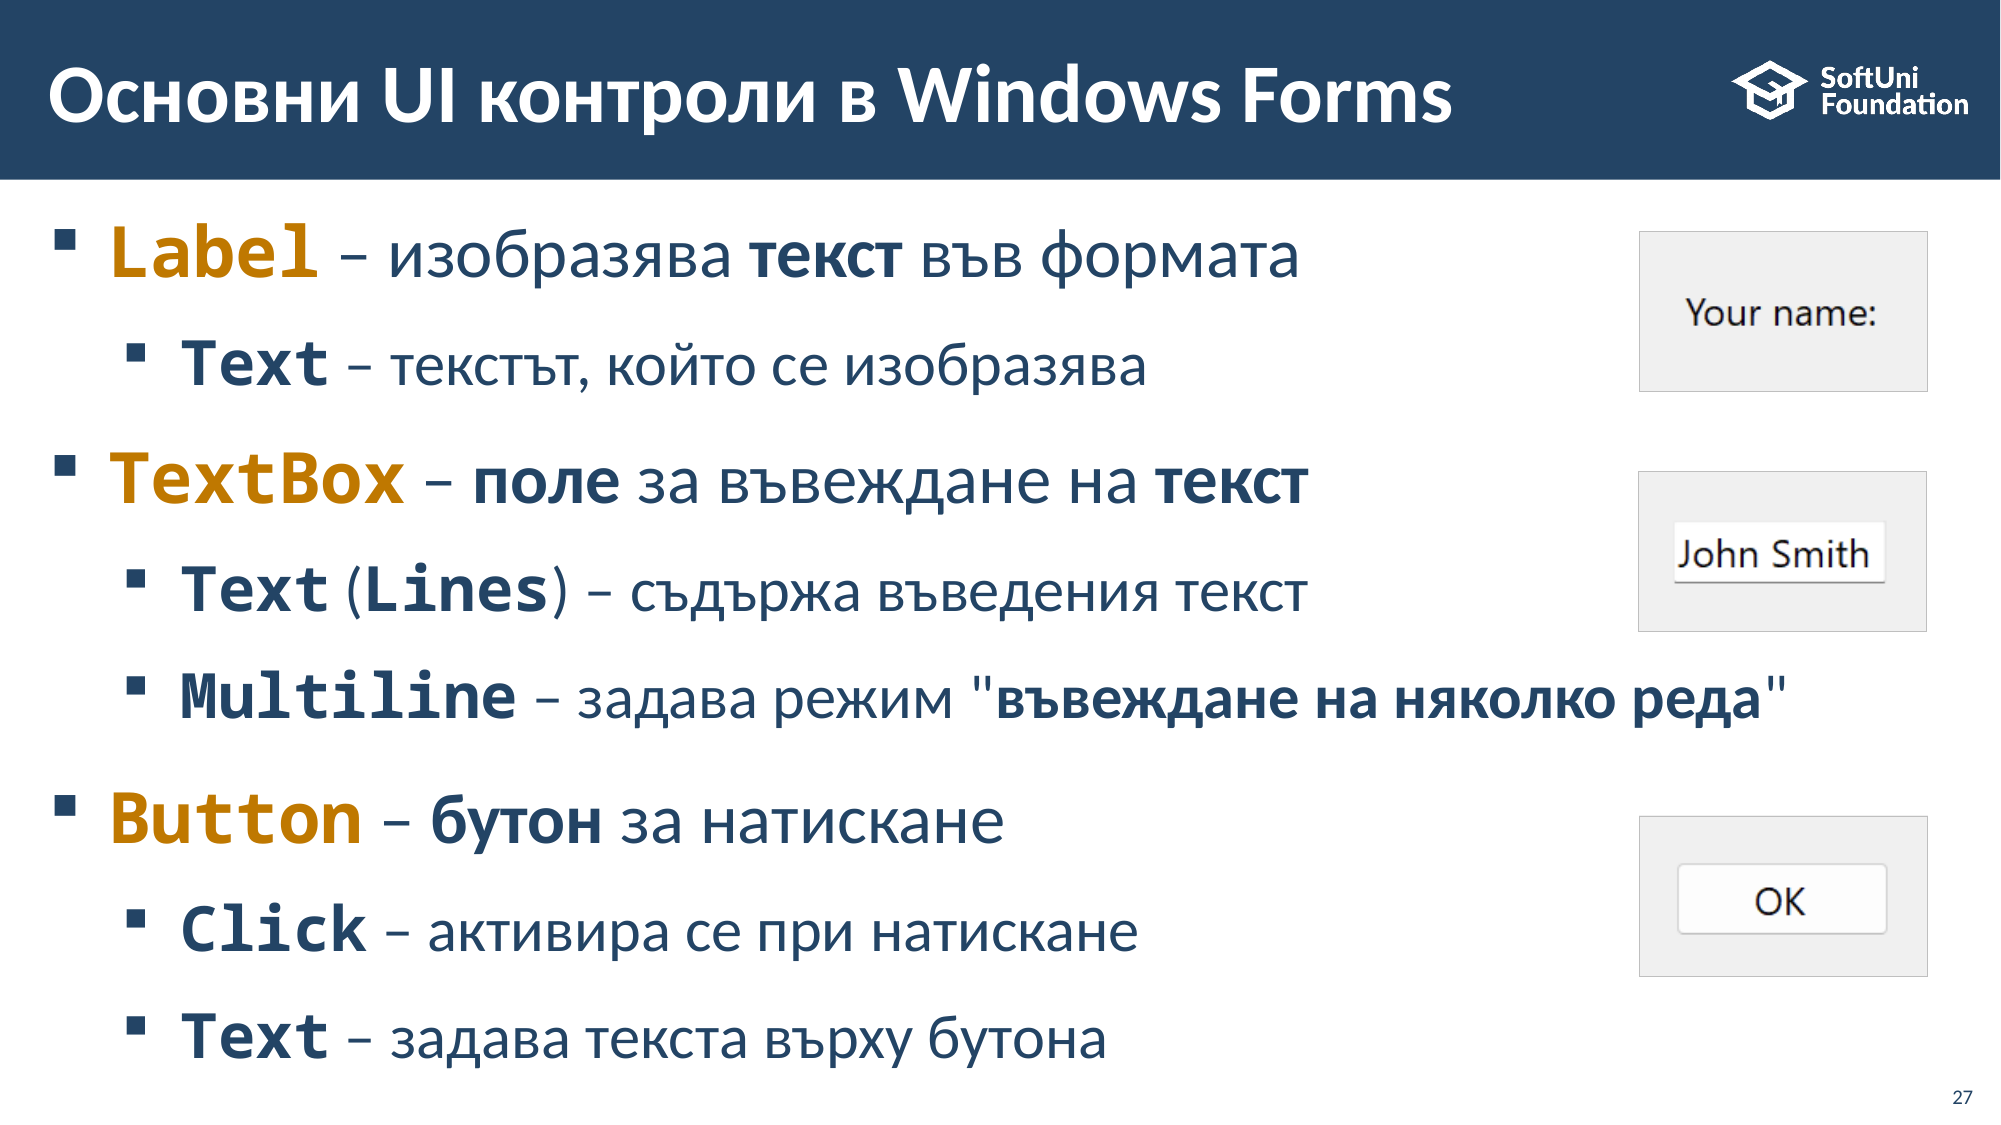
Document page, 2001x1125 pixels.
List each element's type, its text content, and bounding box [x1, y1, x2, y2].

picture [1639, 231, 1929, 392]
picture [1638, 471, 1928, 632]
list Label – изобразява текст във формата Text – текстът, който се изобразява TextBox – поле за въвеждане на текст Text (Lines) – съдържа въведения текст Multiline – задава режим "въвеждане на няколко реда" Button – бутон за натискане Click – активира се при натискане Text – задава текста върху бутона [31, 196, 1970, 1104]
picture [1638, 815, 1928, 977]
title Основни UI контроли в Windows Forms [31, 16, 1716, 162]
picture [1731, 60, 1968, 120]
slide_number 27 [1927, 1067, 1989, 1117]
